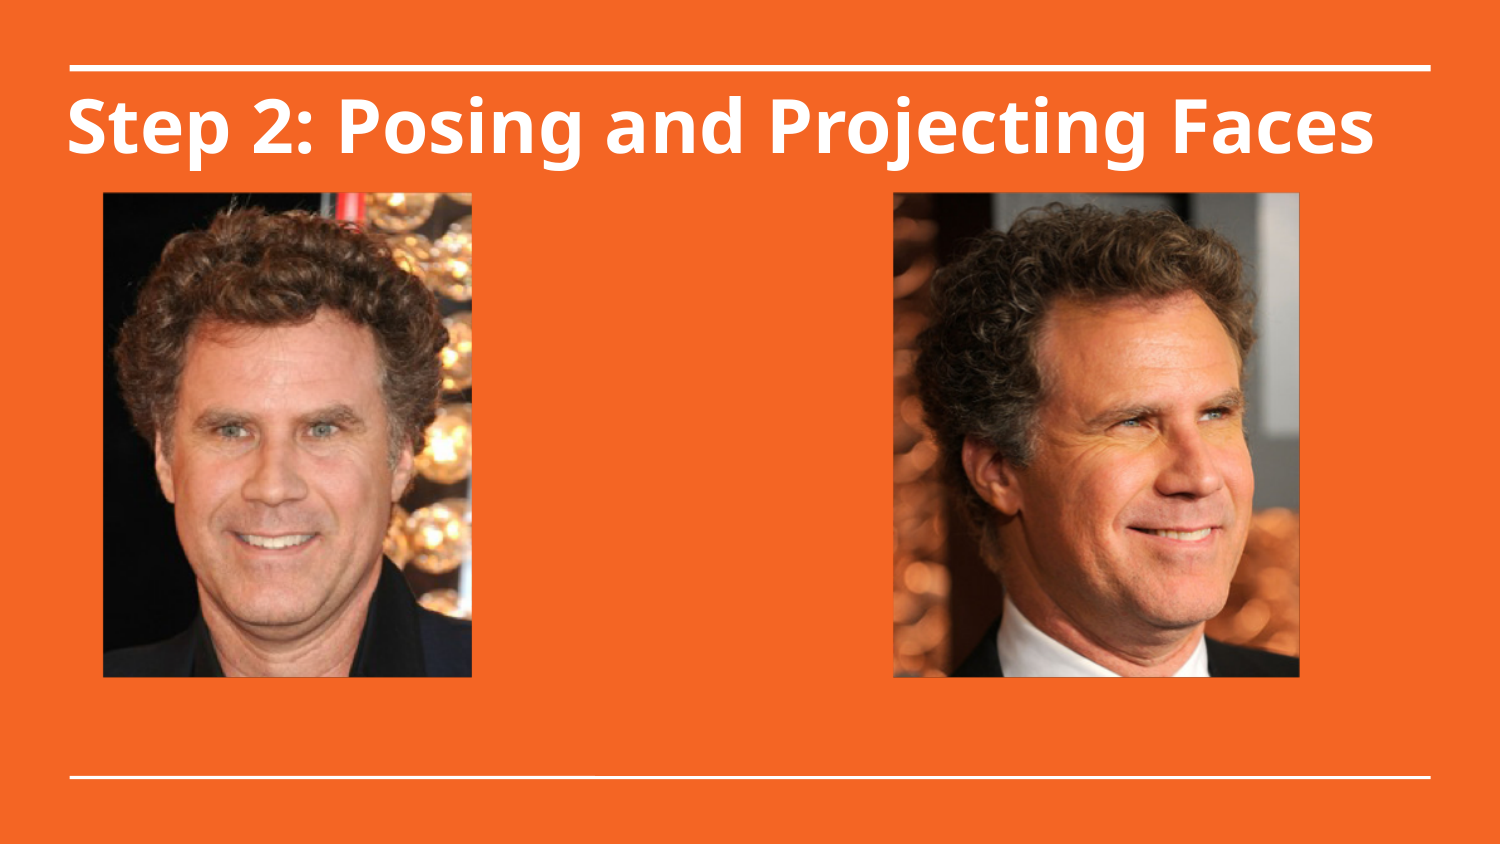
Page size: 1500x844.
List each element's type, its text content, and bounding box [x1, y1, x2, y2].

picture [102, 191, 1301, 680]
text_box Step 2: Posing and Projecting Faces [41, 46, 1403, 200]
